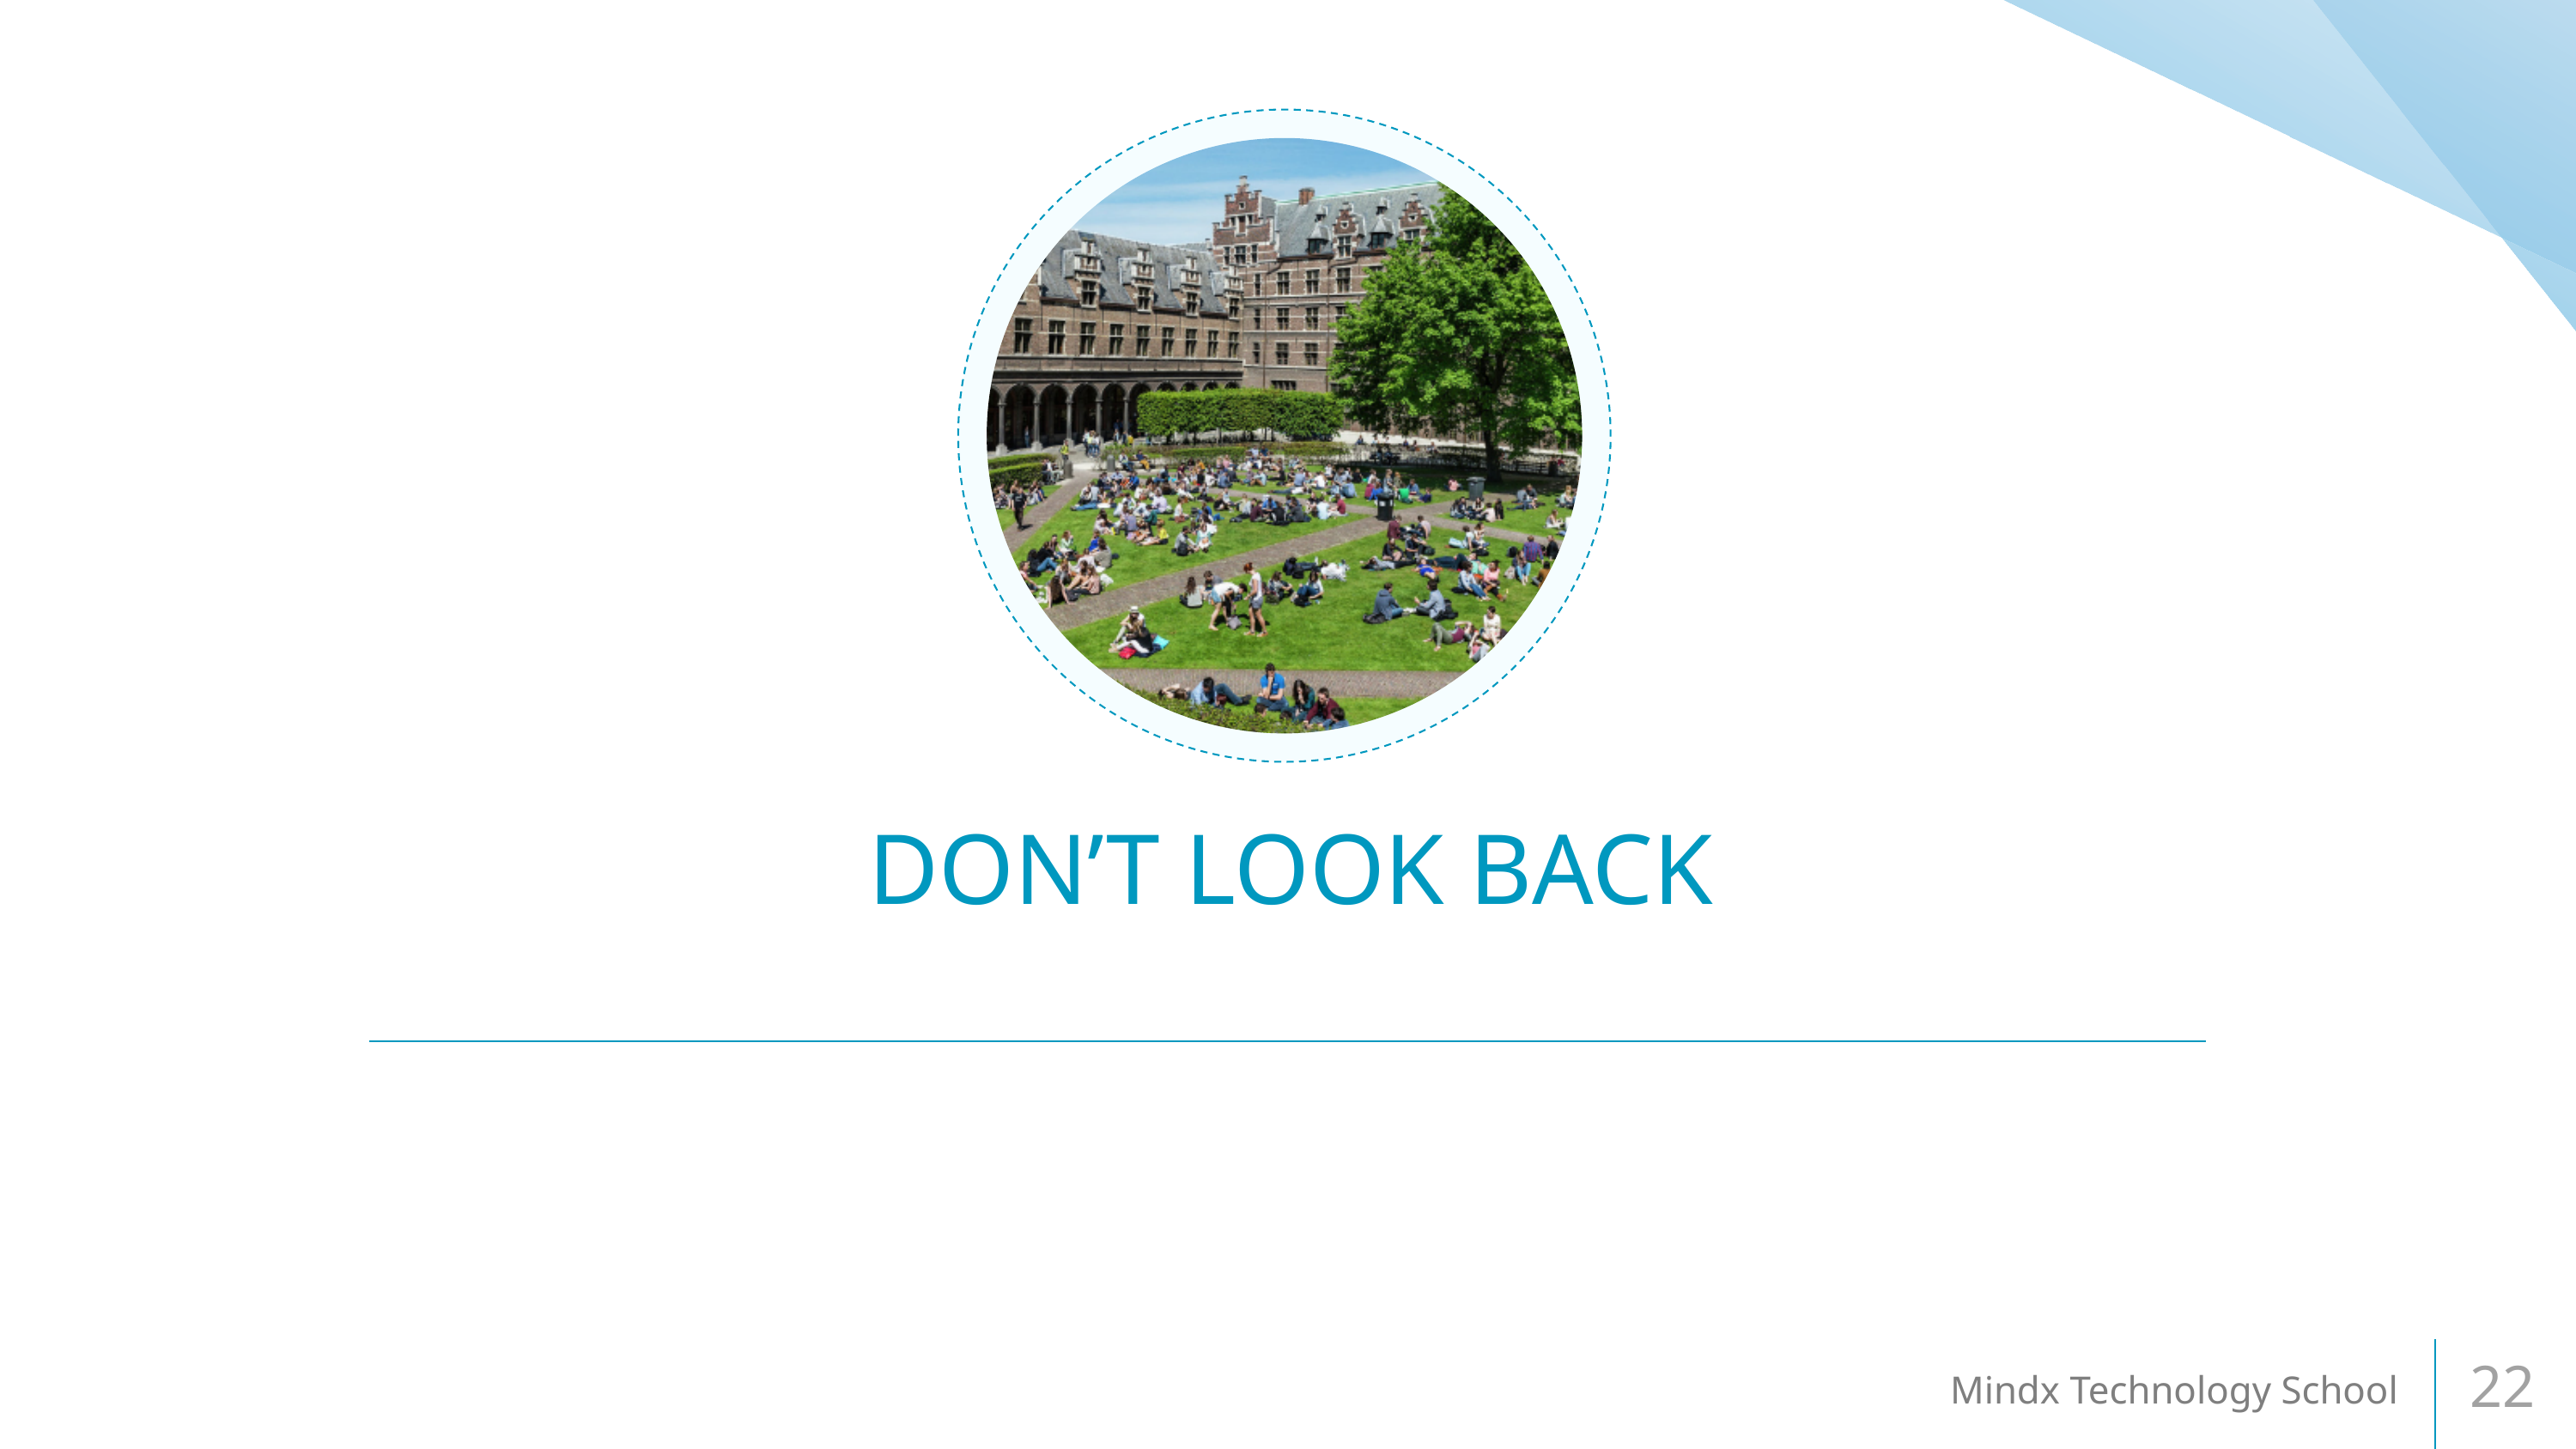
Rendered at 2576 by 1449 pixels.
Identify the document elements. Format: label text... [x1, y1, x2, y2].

picture [986, 137, 1583, 734]
slide_number ‹#› [2446, 1350, 2575, 1428]
footer Mindx Technology School [1326, 1350, 2421, 1428]
title DON’T LOOK BACK [121, 787, 2461, 931]
